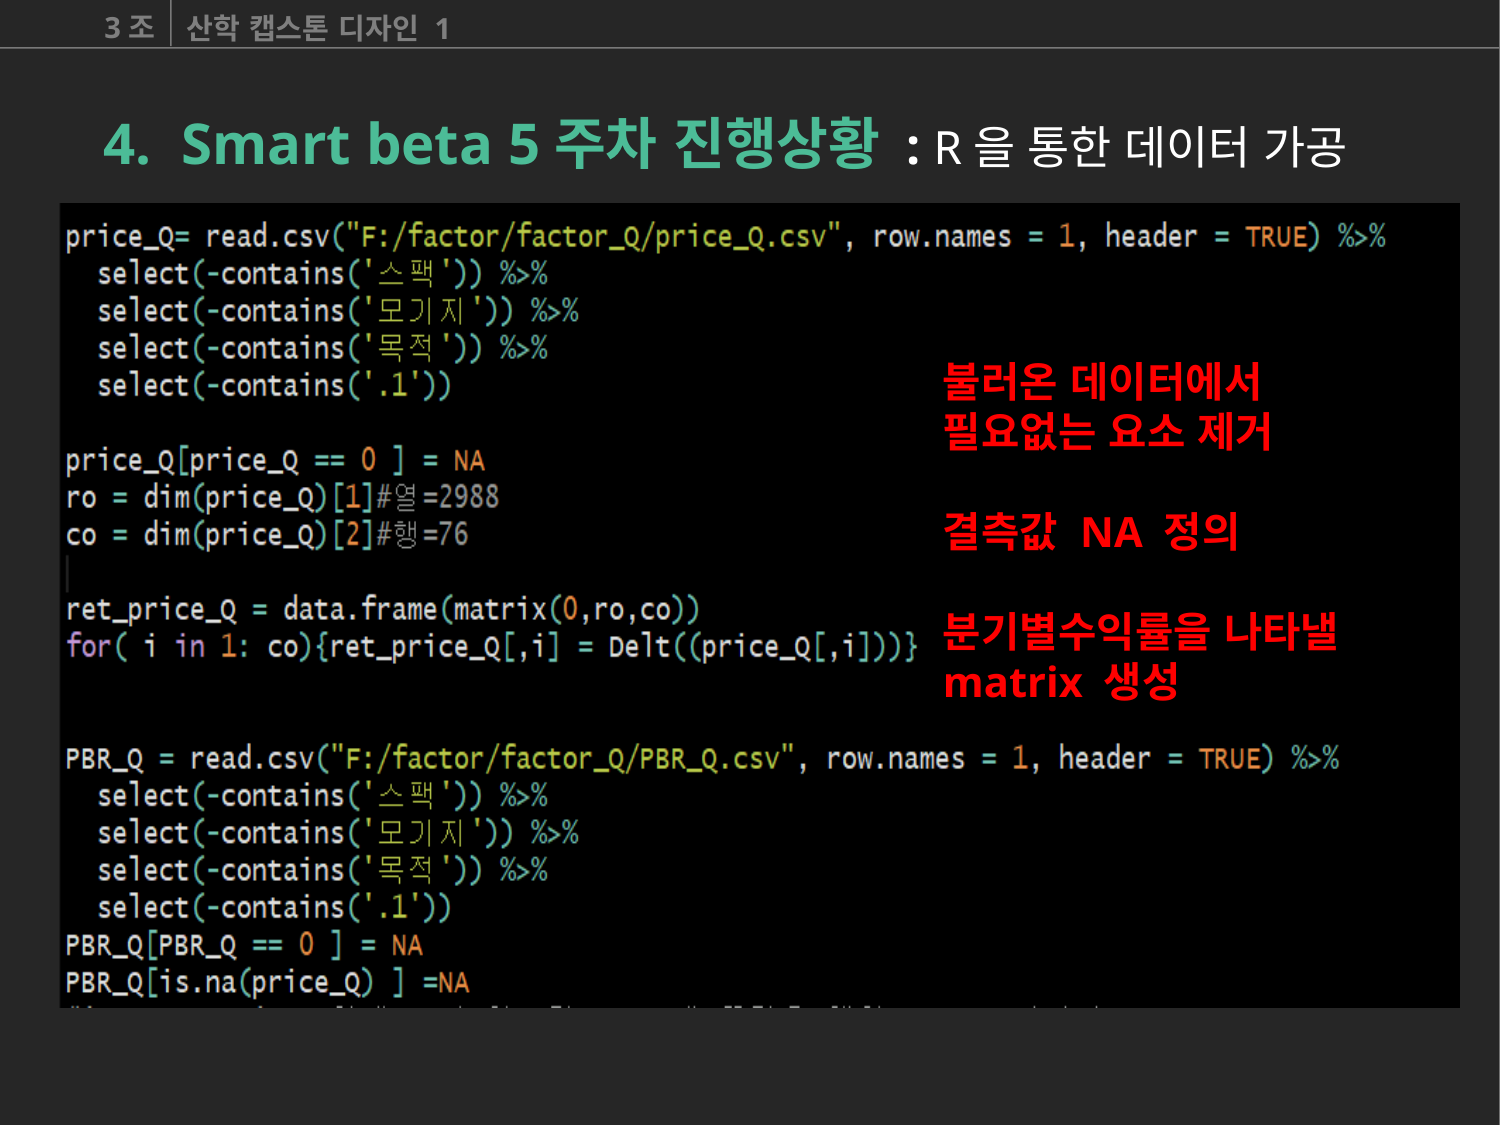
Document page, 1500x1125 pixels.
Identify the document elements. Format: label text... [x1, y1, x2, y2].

text_box 4. Smart beta 5주차 진행상황 : R을 통한 데이터 가공 [89, 101, 1484, 131]
text_box 산학 캡스톤 디자인 1 [172, 2, 740, 42]
picture [58, 203, 1460, 1008]
text_box 3조 [90, 2, 172, 42]
